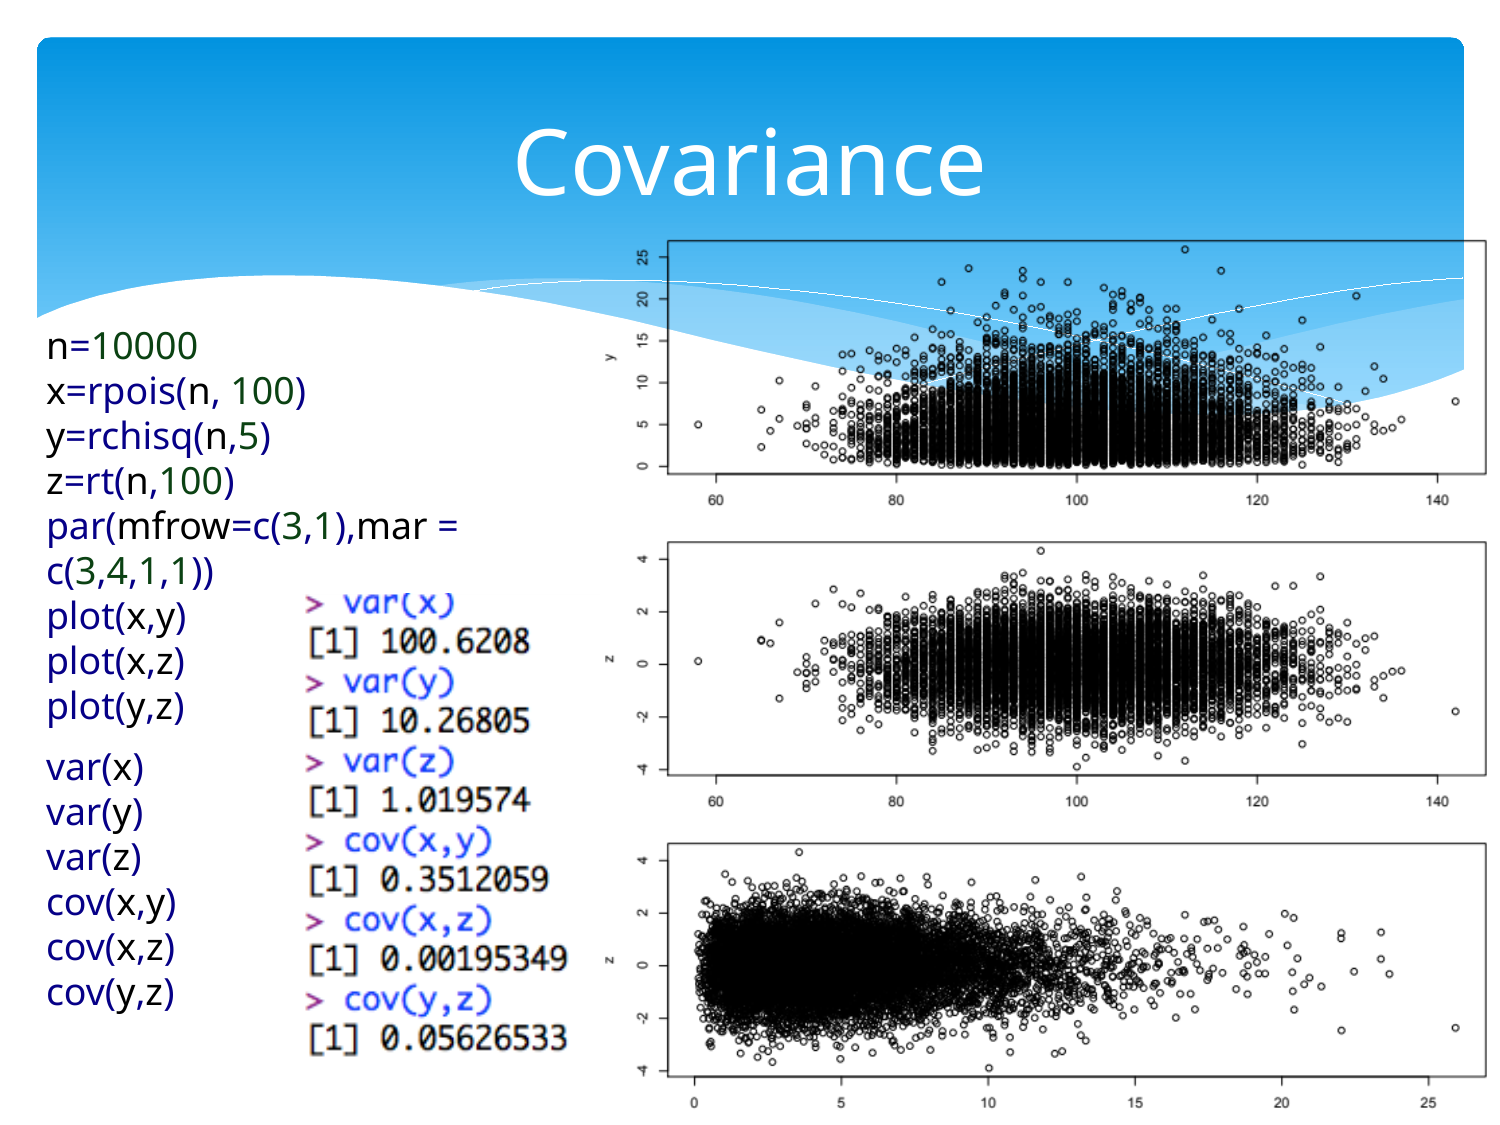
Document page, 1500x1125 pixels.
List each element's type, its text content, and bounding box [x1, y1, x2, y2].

title Covariance [75, 55, 1425, 261]
text_box n=10000 x=rpois(n, 100) y=rchisq(n,5) z=rt(n,100) par(mfrow=c(3,1),mar = c(3,4,1,1)) plot(x,y) plot(x,z) plot(y,z) [31, 314, 593, 734]
text_box var(x) var(y) var(z) cov(x,y) cov(x,z) cov(y,z) [31, 735, 213, 1020]
picture [301, 224, 1500, 1125]
